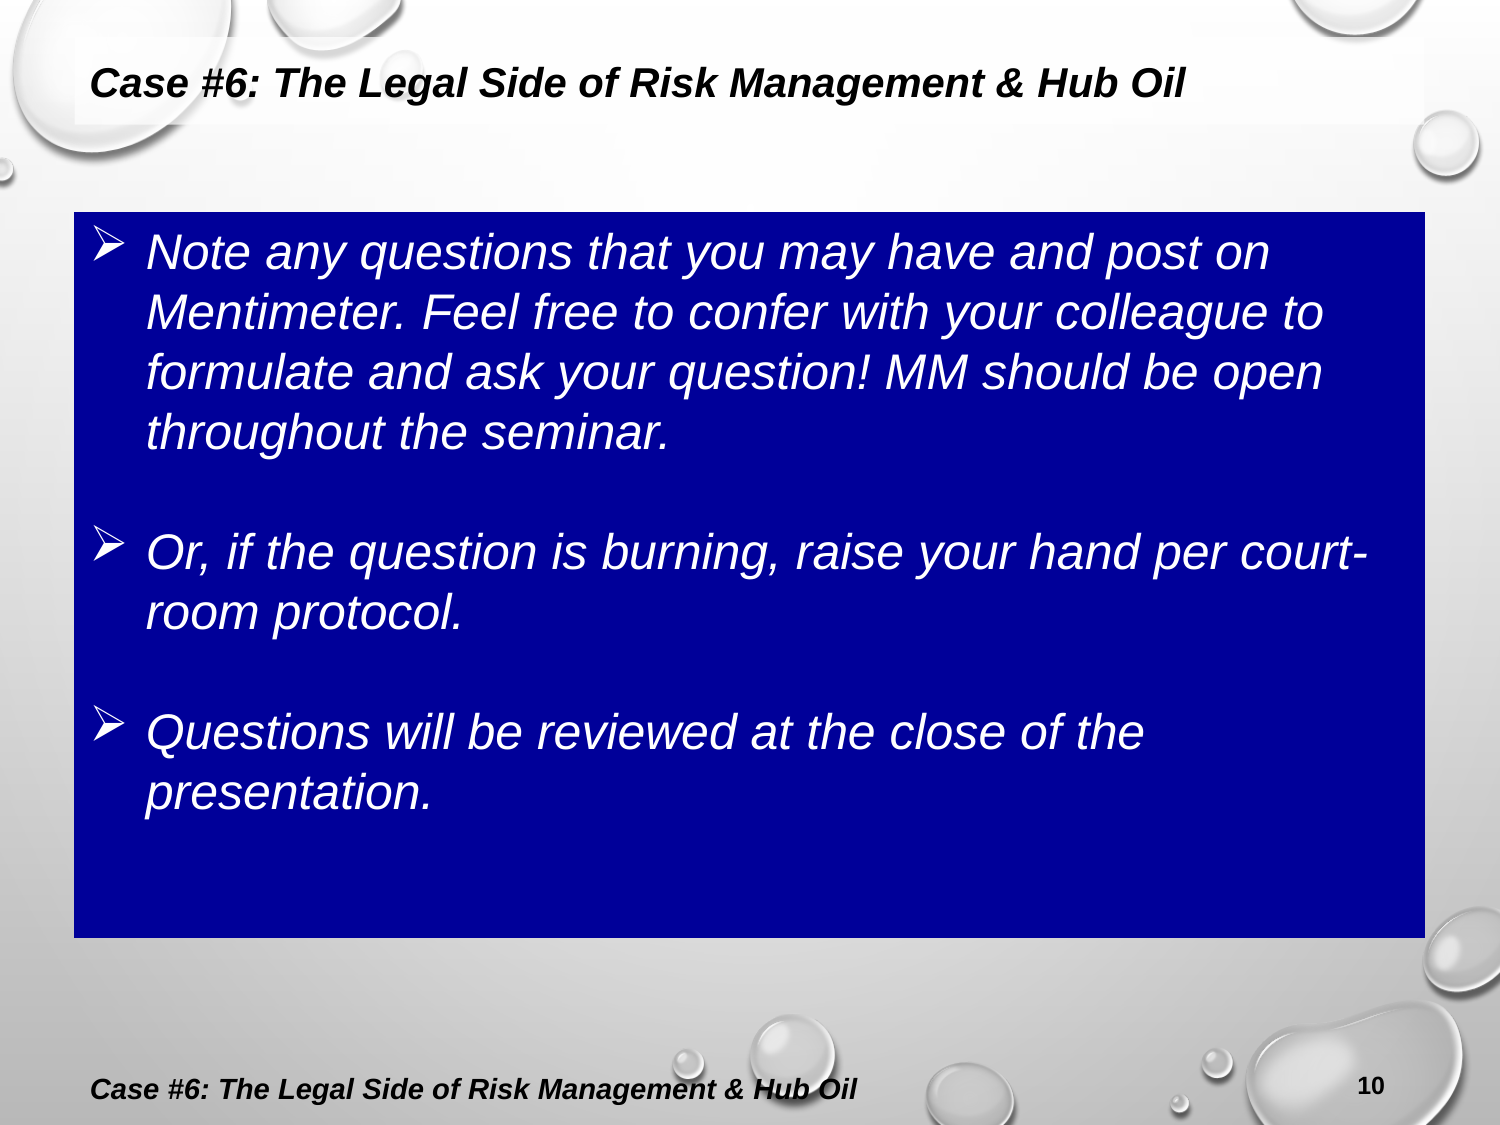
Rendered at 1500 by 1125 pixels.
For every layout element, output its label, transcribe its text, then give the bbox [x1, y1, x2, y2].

text_box Case #6: The Legal Side of Risk Management & Hub Oil [74, 37, 1425, 125]
text_box Note any questions that you may have and post on Mentimeter. Feel free to confer with your colleague to formulate and ask your question! MM should be open throughout the seminar. Or, if the question is burning, raise your hand per court-room protocol. Questions will be reviewed at the close of the presentation. [74, 212, 1425, 938]
text_box Case #6: The Legal Side of Risk Management & Hub Oil [74, 1049, 900, 1125]
text_box 10 [1249, 1062, 1400, 1100]
picture [0, 0, 1500, 1125]
